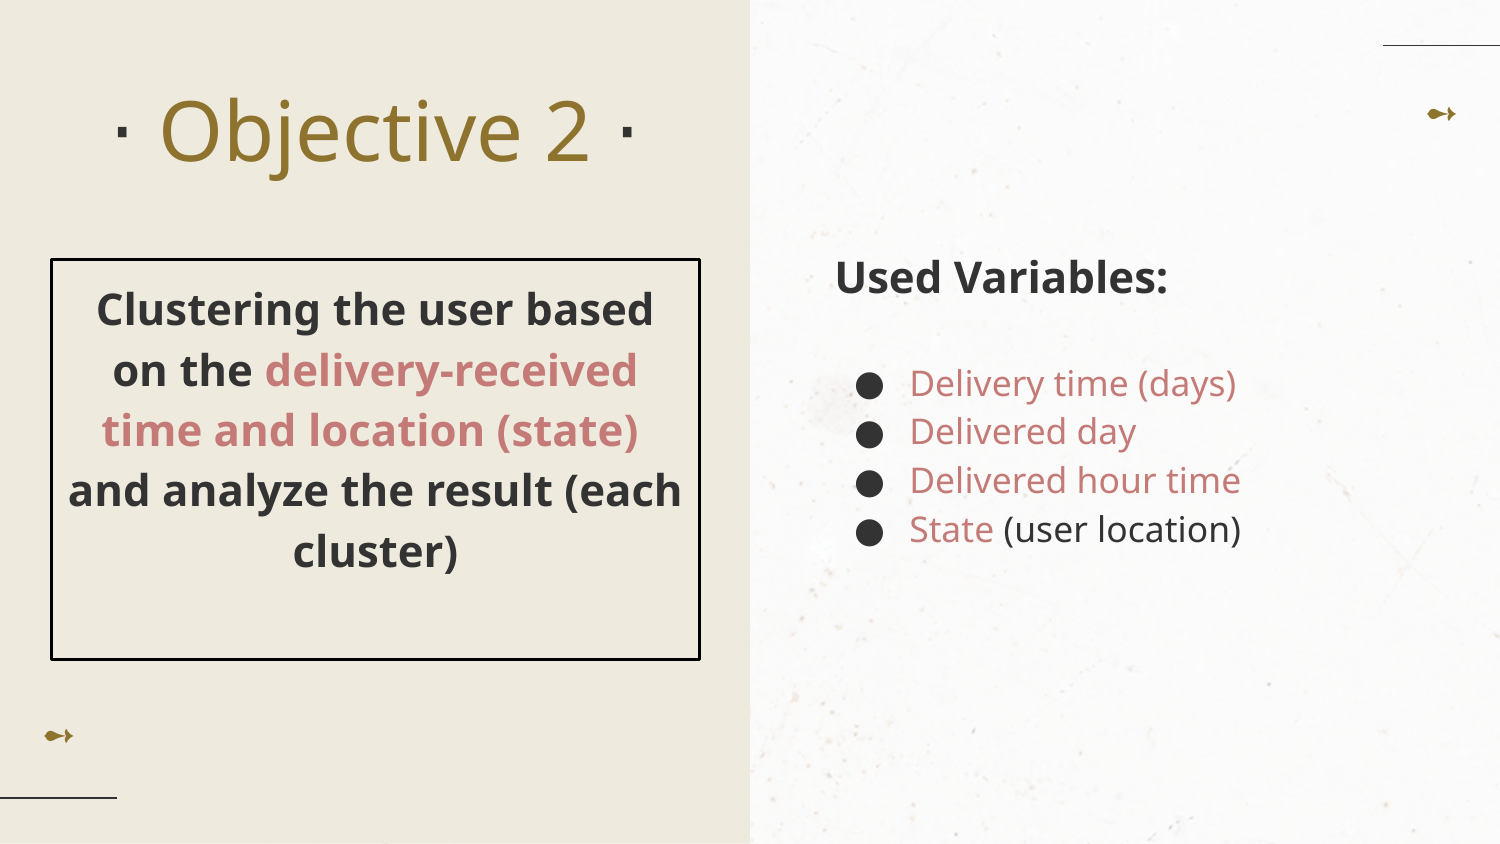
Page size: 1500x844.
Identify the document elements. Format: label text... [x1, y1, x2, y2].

list Clustering the user based on the delivery-received time and location (state) and analyze the result (each cluster) [51, 259, 700, 660]
list Used Variables: Delivery time (days) Delivered day Delivered hour time State (user location) [819, 234, 1468, 785]
title ⋅ Objective 2 ⋅ [58, 88, 692, 167]
